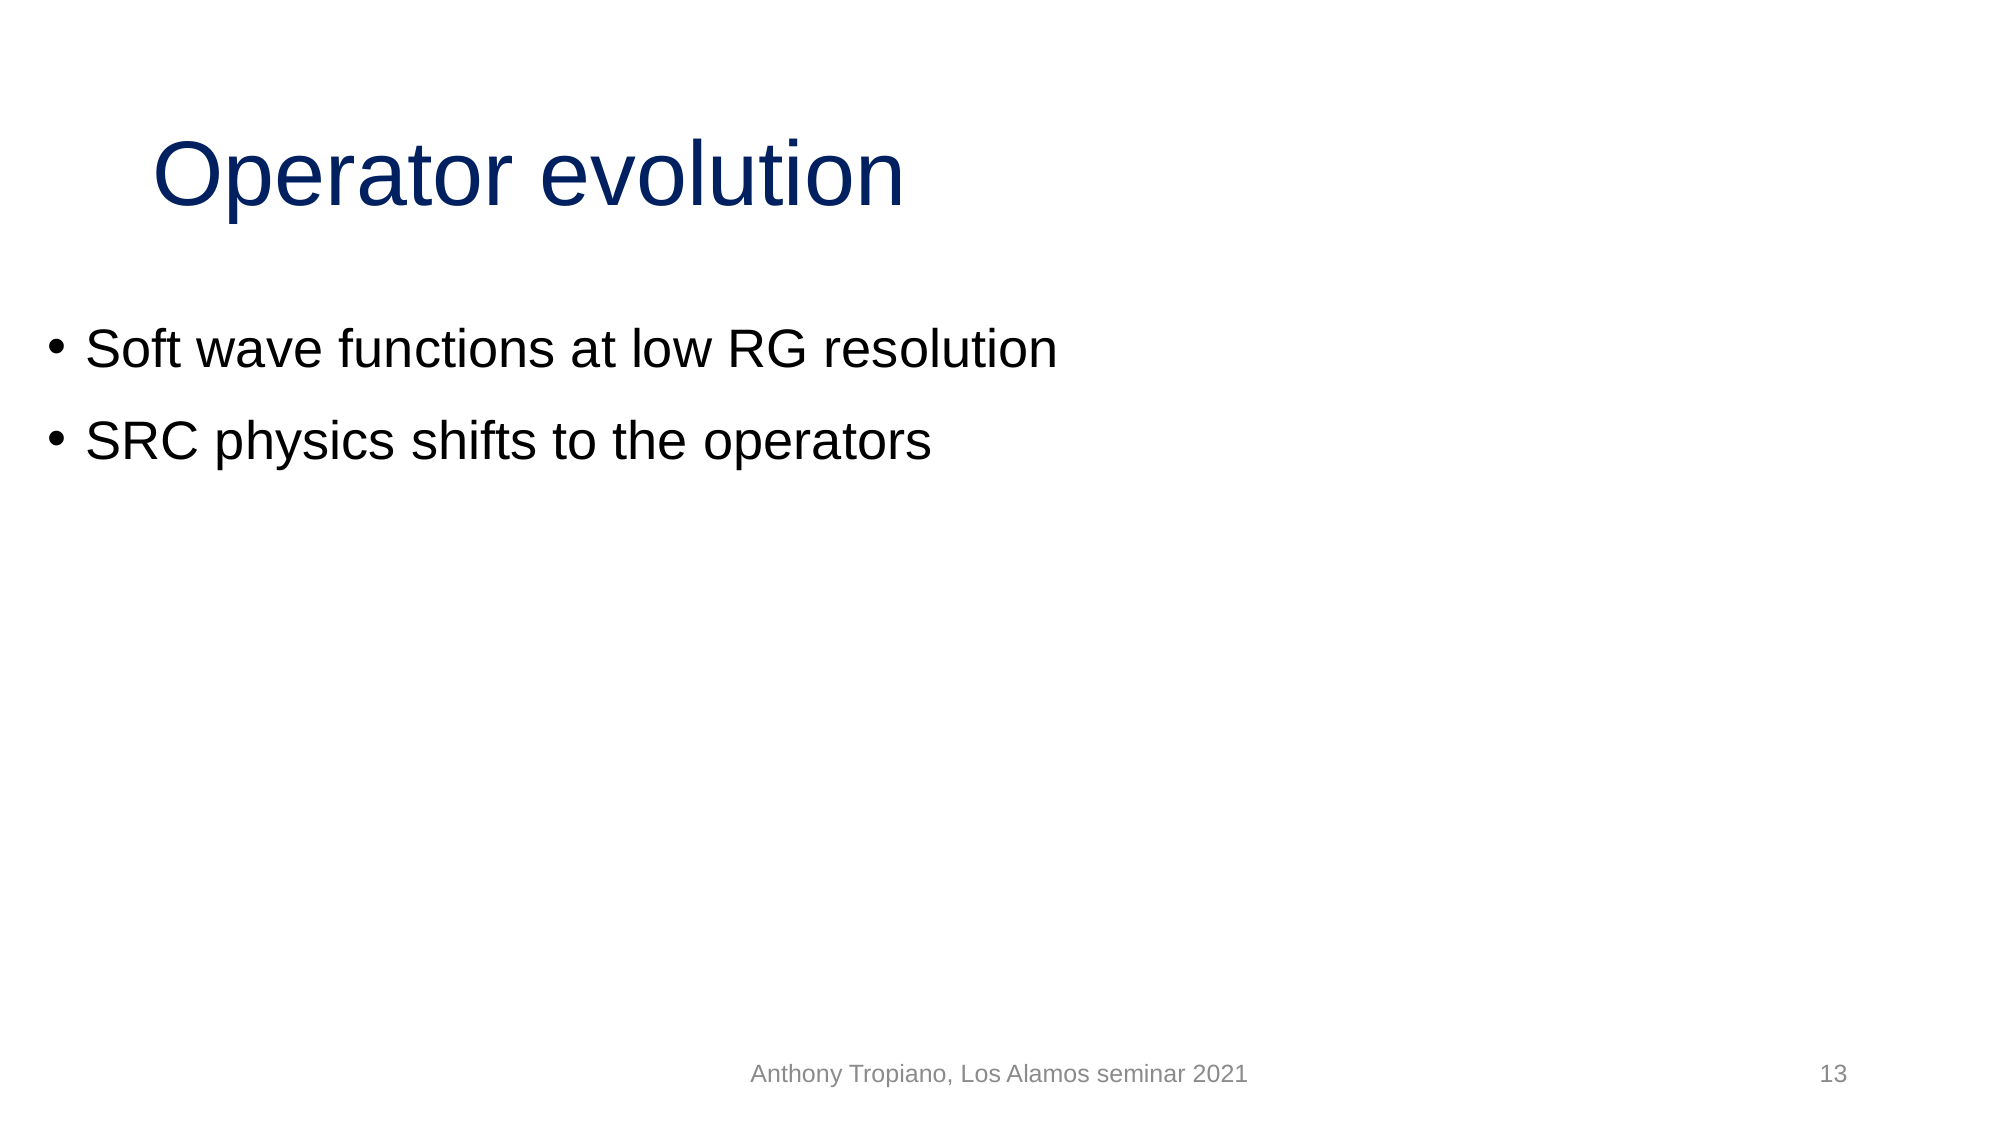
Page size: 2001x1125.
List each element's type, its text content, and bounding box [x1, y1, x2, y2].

footer Anthony Tropiano, Los Alamos seminar 2021 [662, 1042, 1338, 1103]
slide_number 13 [1412, 1042, 1863, 1103]
title Operator evolution [137, 59, 1863, 278]
